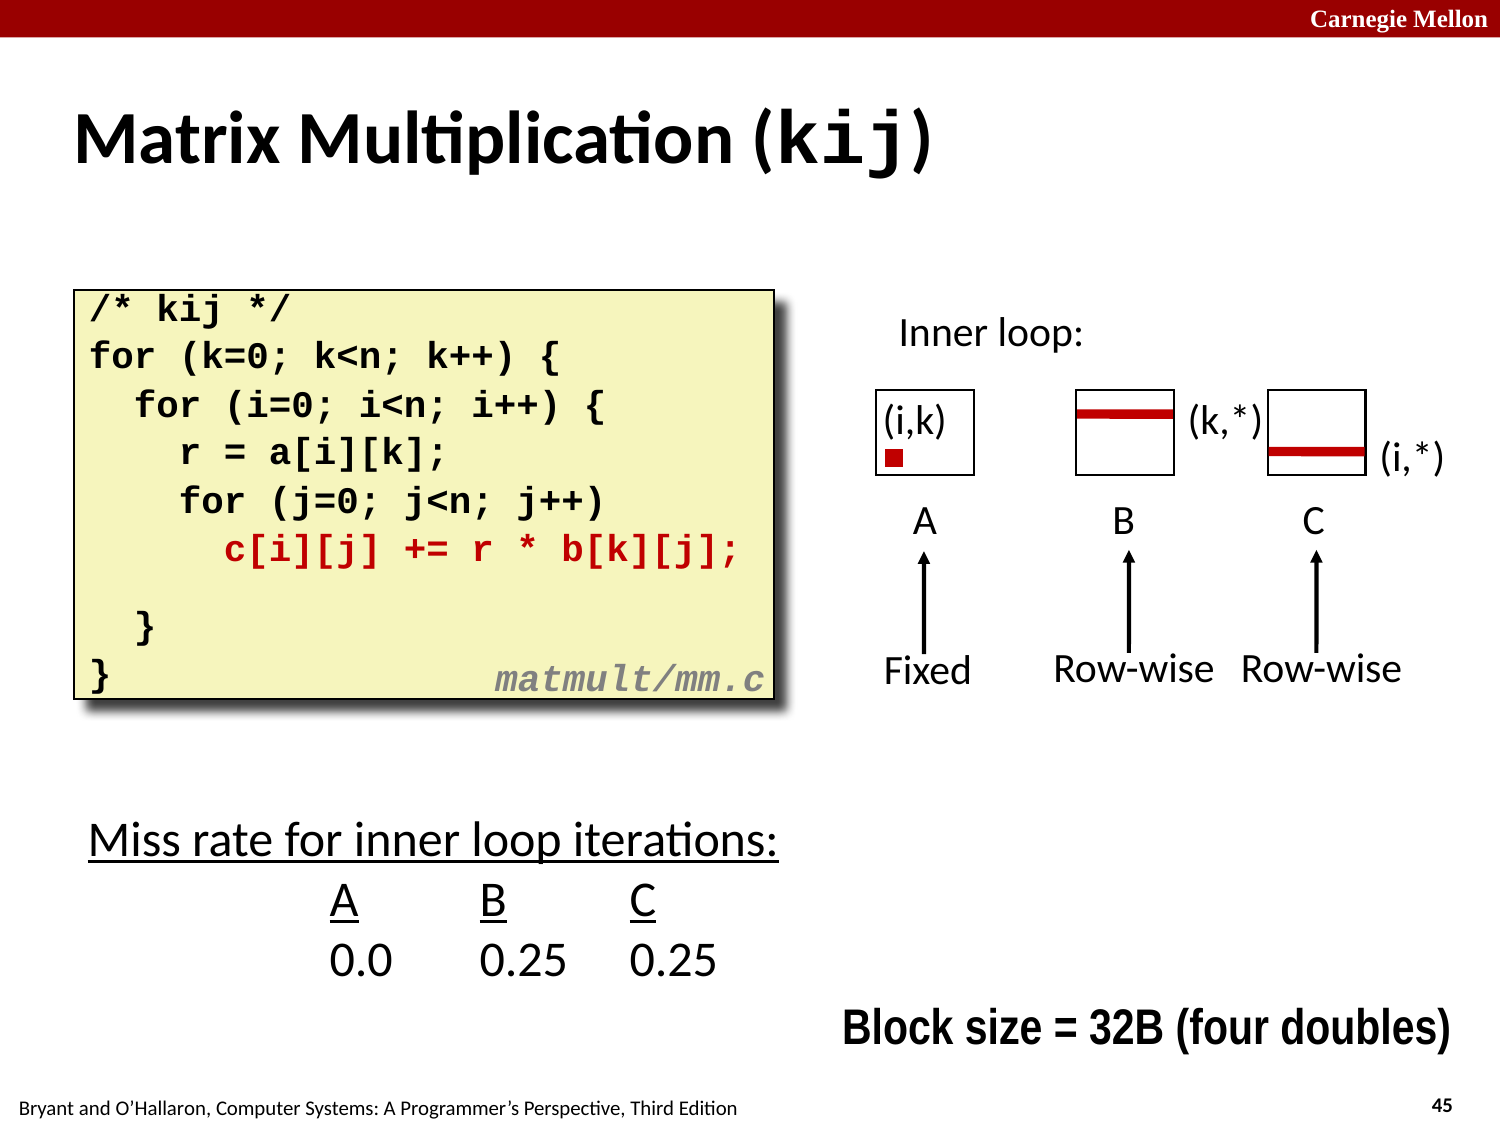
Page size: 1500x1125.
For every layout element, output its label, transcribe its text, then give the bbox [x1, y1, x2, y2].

text_box [1267, 390, 1366, 476]
text_box B [1097, 485, 1151, 550]
title Matrix Multiplication (kij) [58, 71, 1305, 197]
text_box [917, 551, 931, 655]
text_box (i,*) [1364, 422, 1461, 488]
text_box Fixed [868, 635, 988, 700]
text_box Row-wise [1225, 633, 1418, 699]
text_box [1122, 549, 1136, 653]
text_box C [1287, 485, 1340, 550]
text_box Miss rate for inner loop iterations: A B C 0.0 0.25 0.25 [72, 798, 888, 1000]
text_box /* kij */ for (k=0; k<n; k++) { for (i=0; i<n; i++) { r = a[i][k]; for (j=0; j<n; j++) c[i][j] += r * b[k][j]; } } [74, 290, 774, 700]
text_box (k,*) [1172, 385, 1279, 450]
text_box [889, 453, 898, 462]
text_box [1310, 549, 1323, 653]
text_box (i,k) [867, 385, 963, 450]
text_box Block size = 32B (four doubles) [827, 986, 1488, 1062]
text_box A [898, 485, 953, 550]
text_box [1075, 390, 1174, 476]
text_box [875, 390, 974, 476]
text_box Inner loop: [883, 297, 1100, 363]
text_box matmult/mm.c [480, 649, 781, 708]
text_box Row-wise [1038, 633, 1225, 699]
